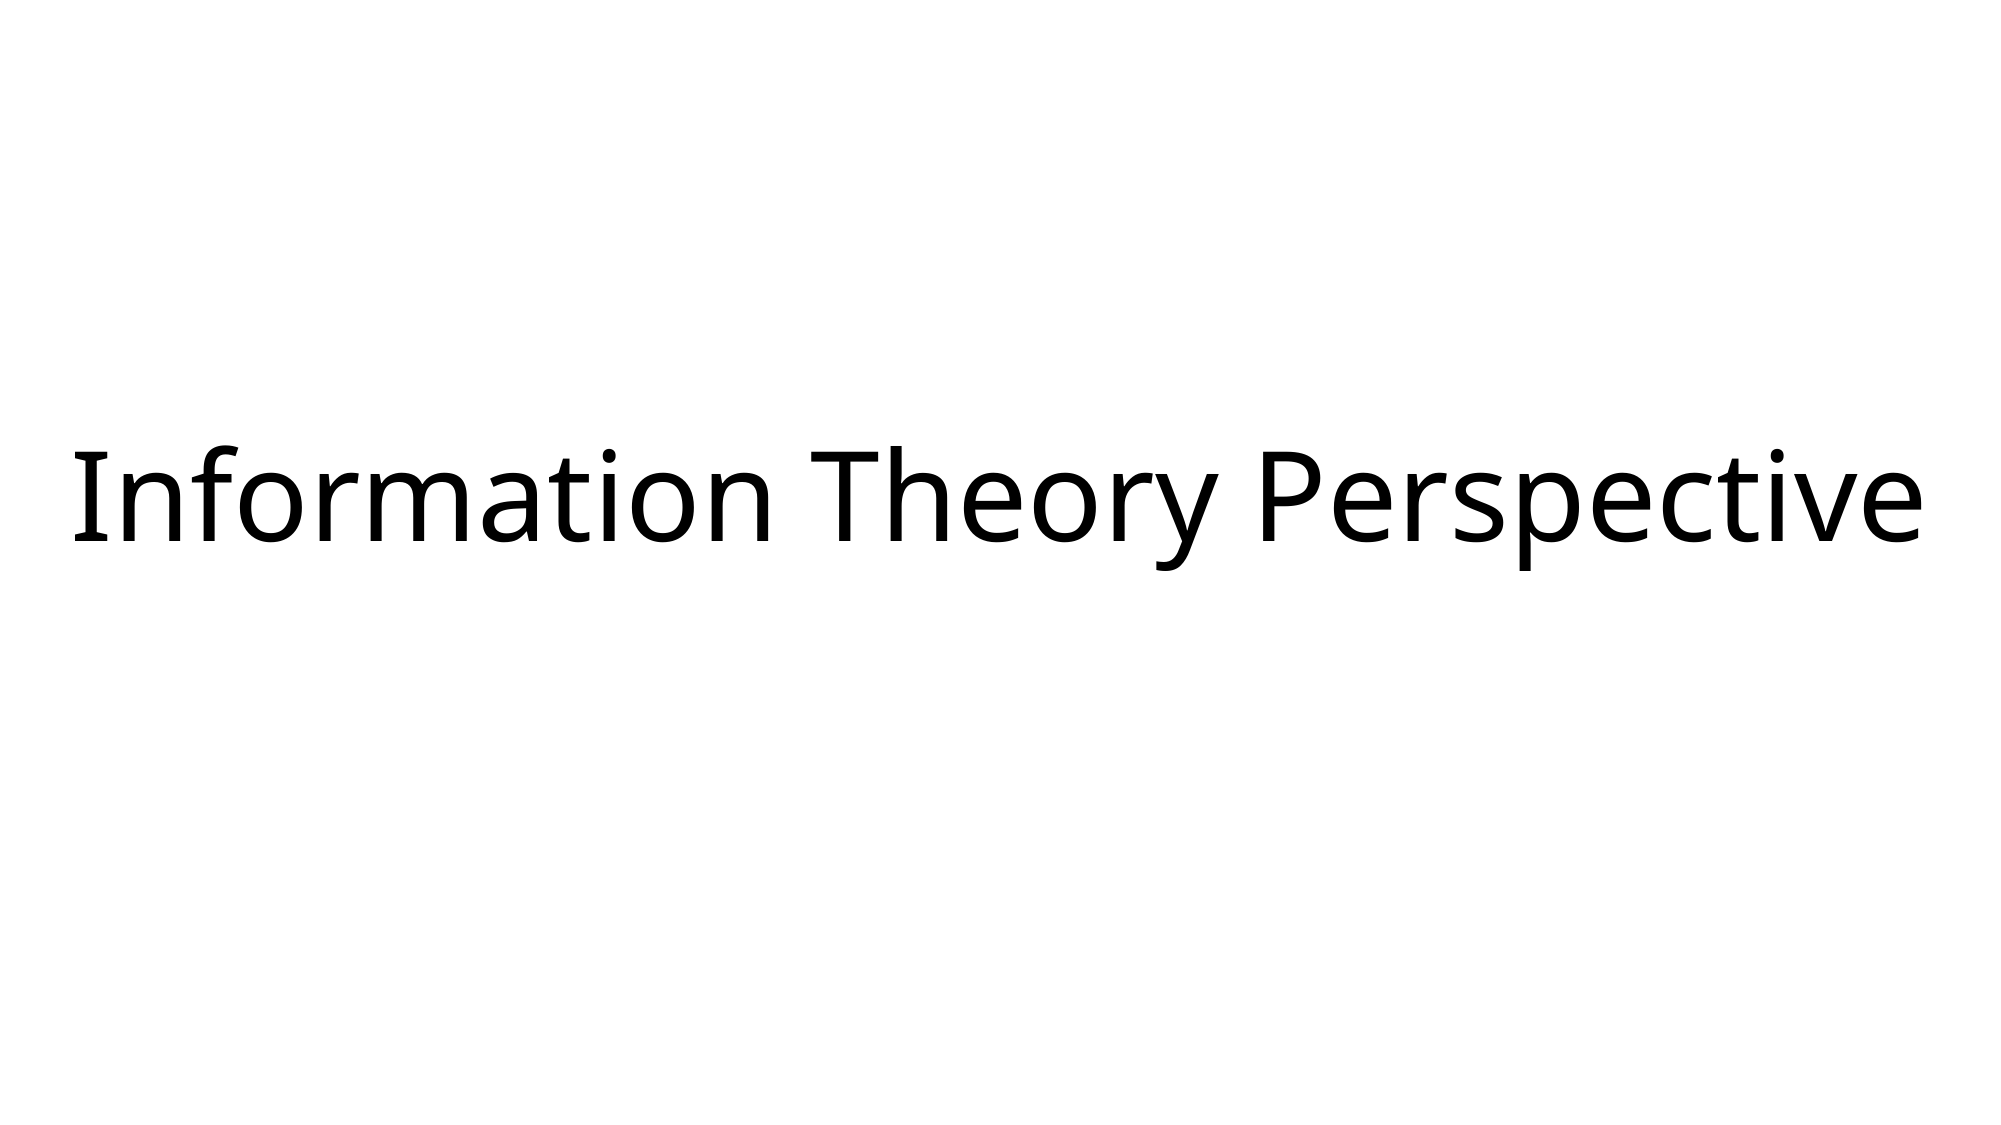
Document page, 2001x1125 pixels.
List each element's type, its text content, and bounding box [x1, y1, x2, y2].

title Information Theory Perspective [0, 184, 2000, 576]
